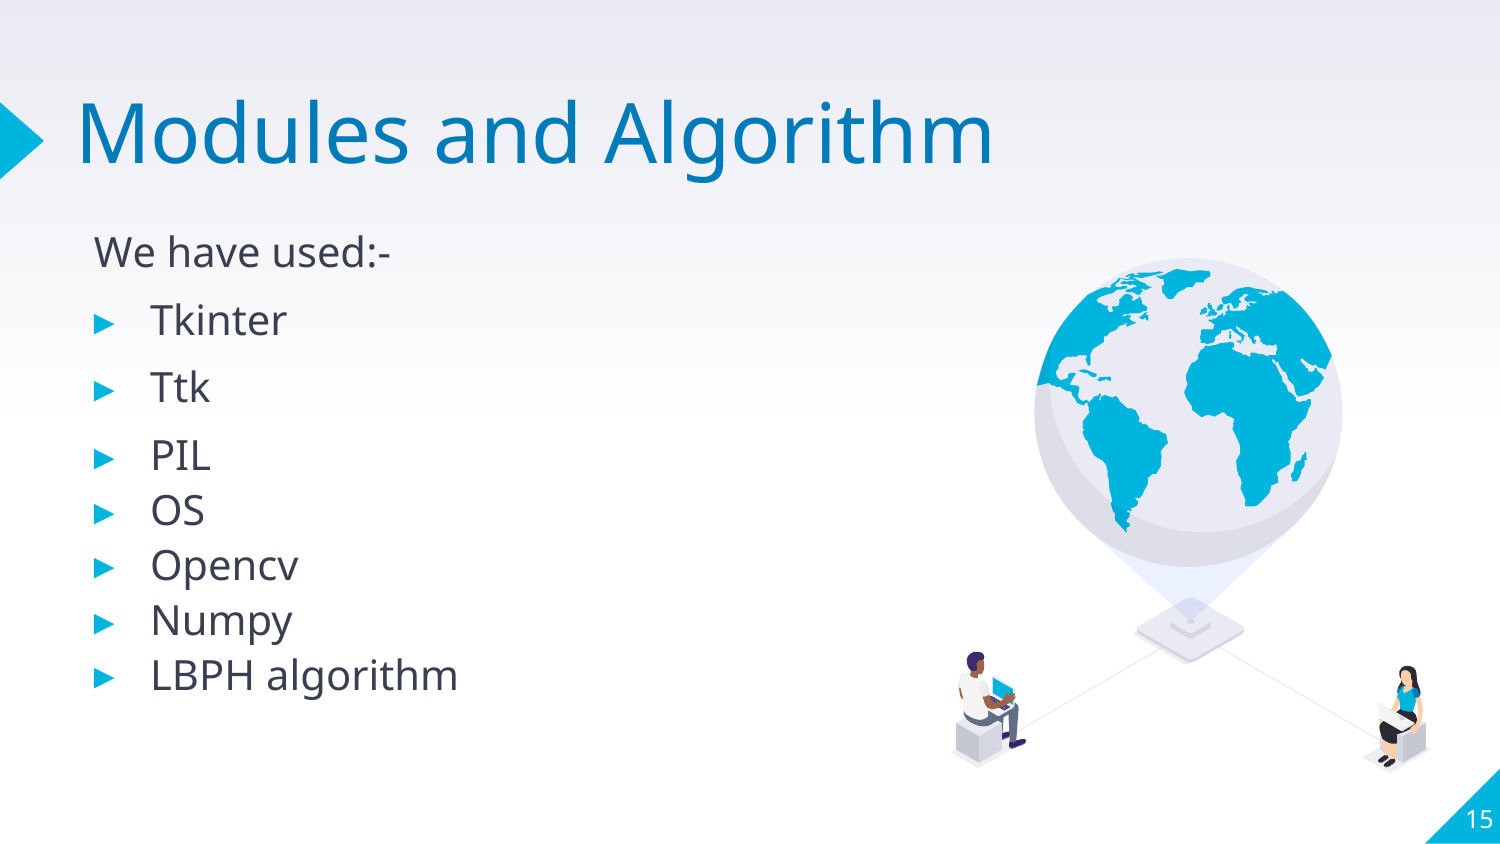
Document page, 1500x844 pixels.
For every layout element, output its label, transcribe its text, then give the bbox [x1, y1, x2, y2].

title Modules and Algorithm [75, 99, 1001, 214]
slide_number 15 [1418, 760, 1494, 838]
list We have used:- Tkinter Ttk PIL OS Opencv Numpy LBPH algorithm [75, 221, 1001, 776]
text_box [950, 257, 1432, 774]
